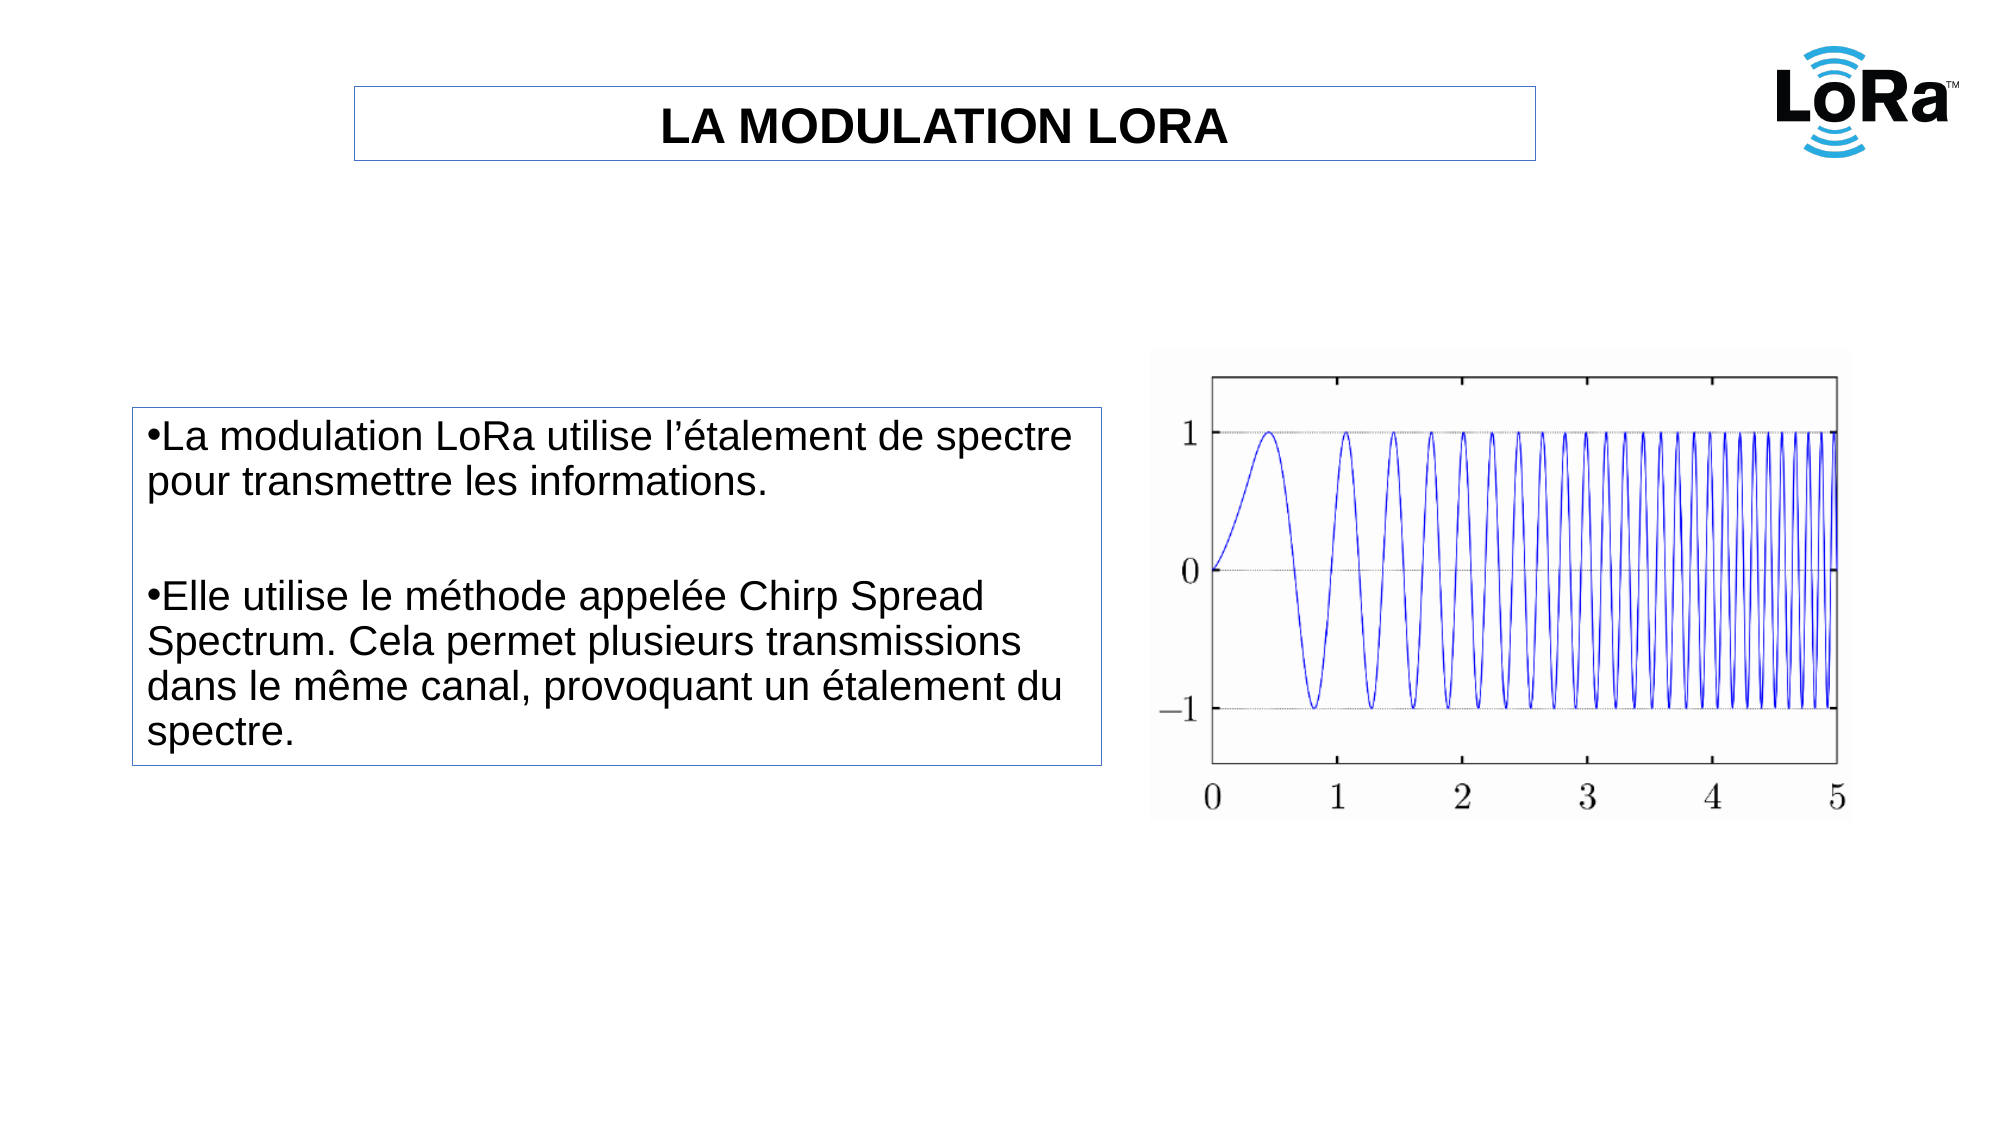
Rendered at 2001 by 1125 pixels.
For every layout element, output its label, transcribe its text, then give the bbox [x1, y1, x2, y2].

text_box La modulation LoRa utilise l’étalement de spectre pour transmettre les informations. Elle utilise le méthode appelée Chirp Spread Spectrum. Cela permet plusieurs transmissions dans le même canal, provoquant un étalement du spectre. [131, 406, 1101, 766]
text_box LA MODULATION LORA [354, 86, 1536, 161]
picture [1777, 46, 1959, 158]
picture [1149, 349, 1868, 824]
